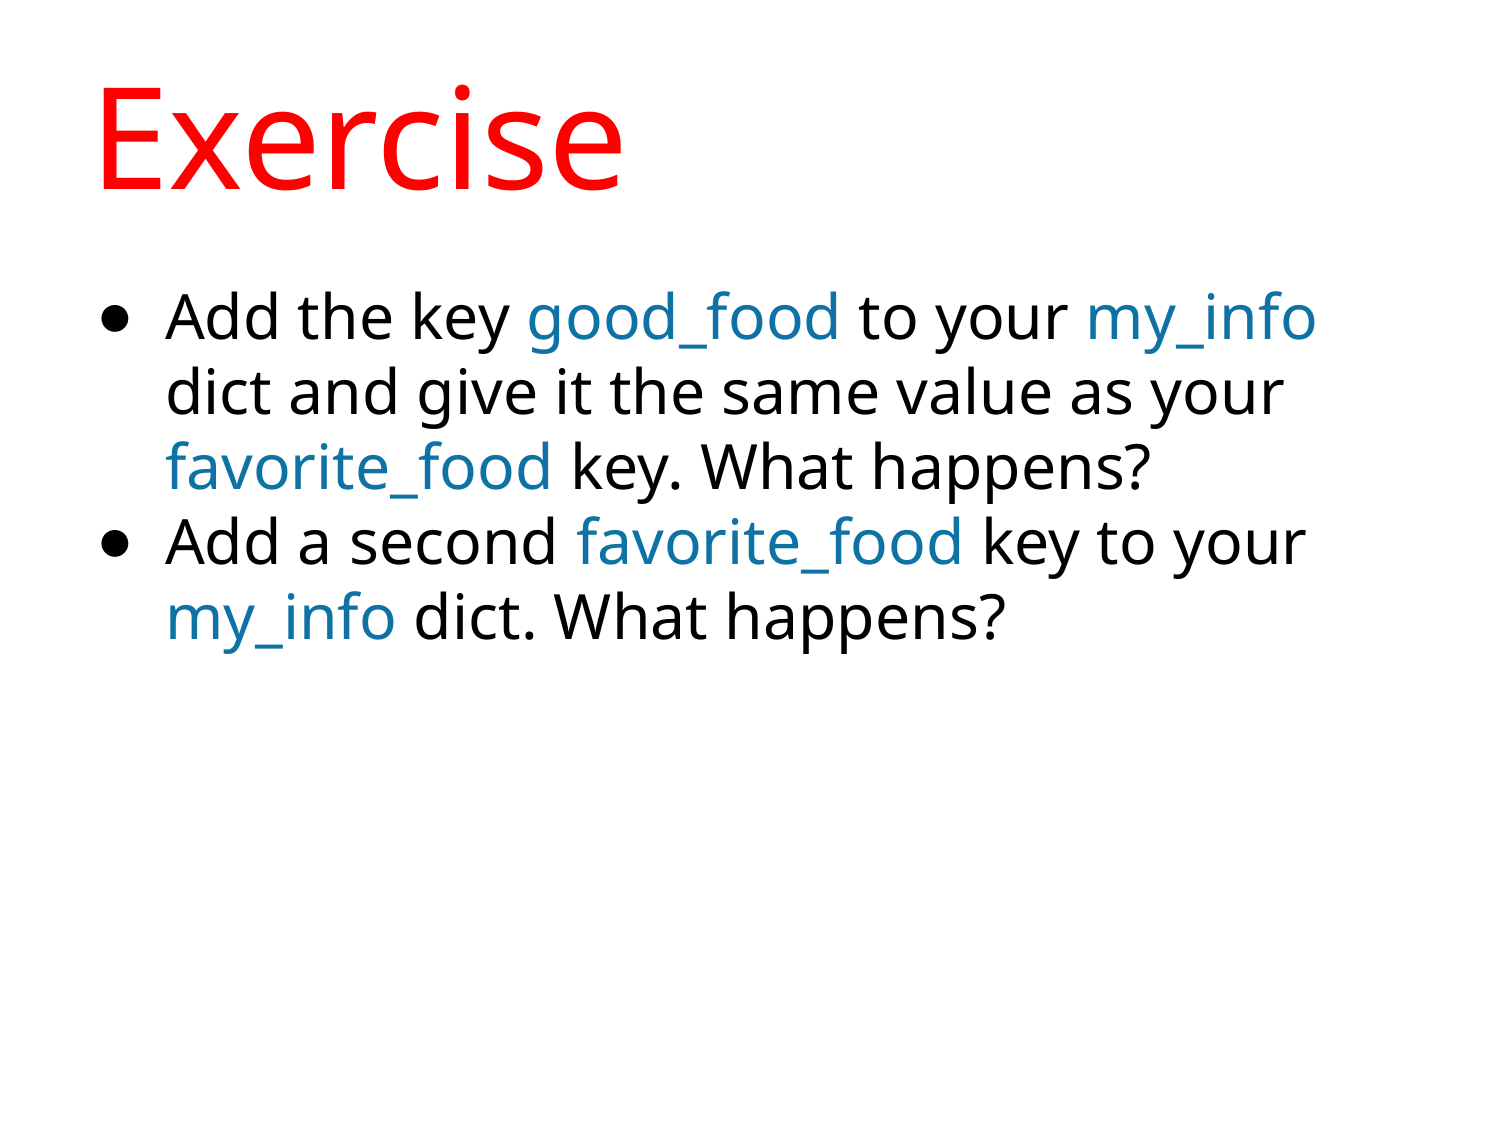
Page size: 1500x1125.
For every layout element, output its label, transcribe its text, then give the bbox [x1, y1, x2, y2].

list Add the key good_food to your my_info dict and give it the same value as your favorite_food key. What happens? Add a second favorite_food key to your my_info dict. What happens? [75, 262, 1425, 1078]
title Exercise [75, 45, 1425, 233]
